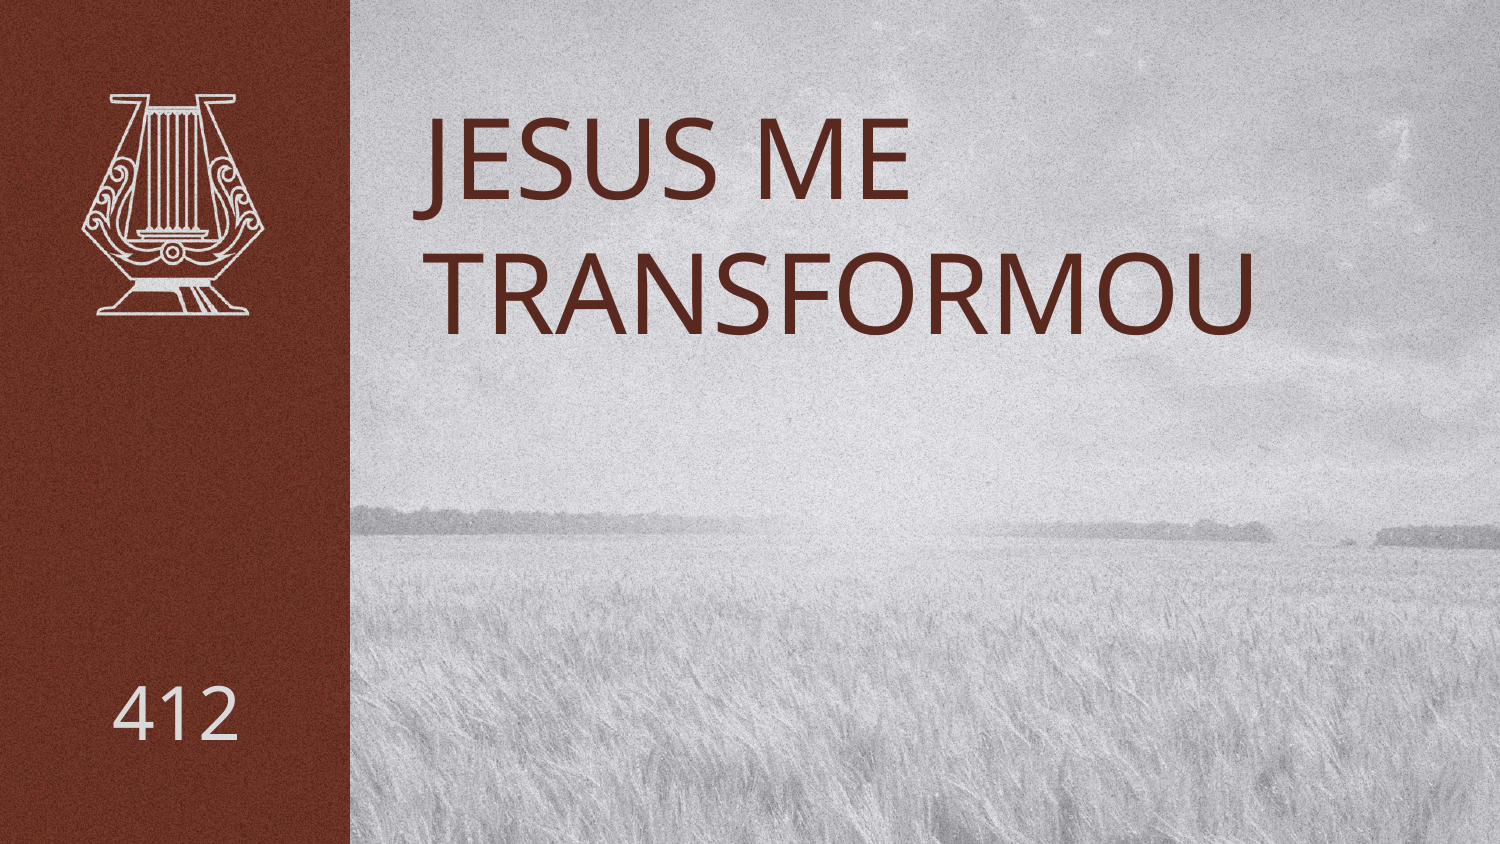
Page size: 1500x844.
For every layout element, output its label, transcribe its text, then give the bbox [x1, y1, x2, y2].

title JESUS ME TRANSFORMOU [407, 79, 1447, 777]
list 412 [76, 658, 278, 765]
picture [0, 0, 1500, 844]
